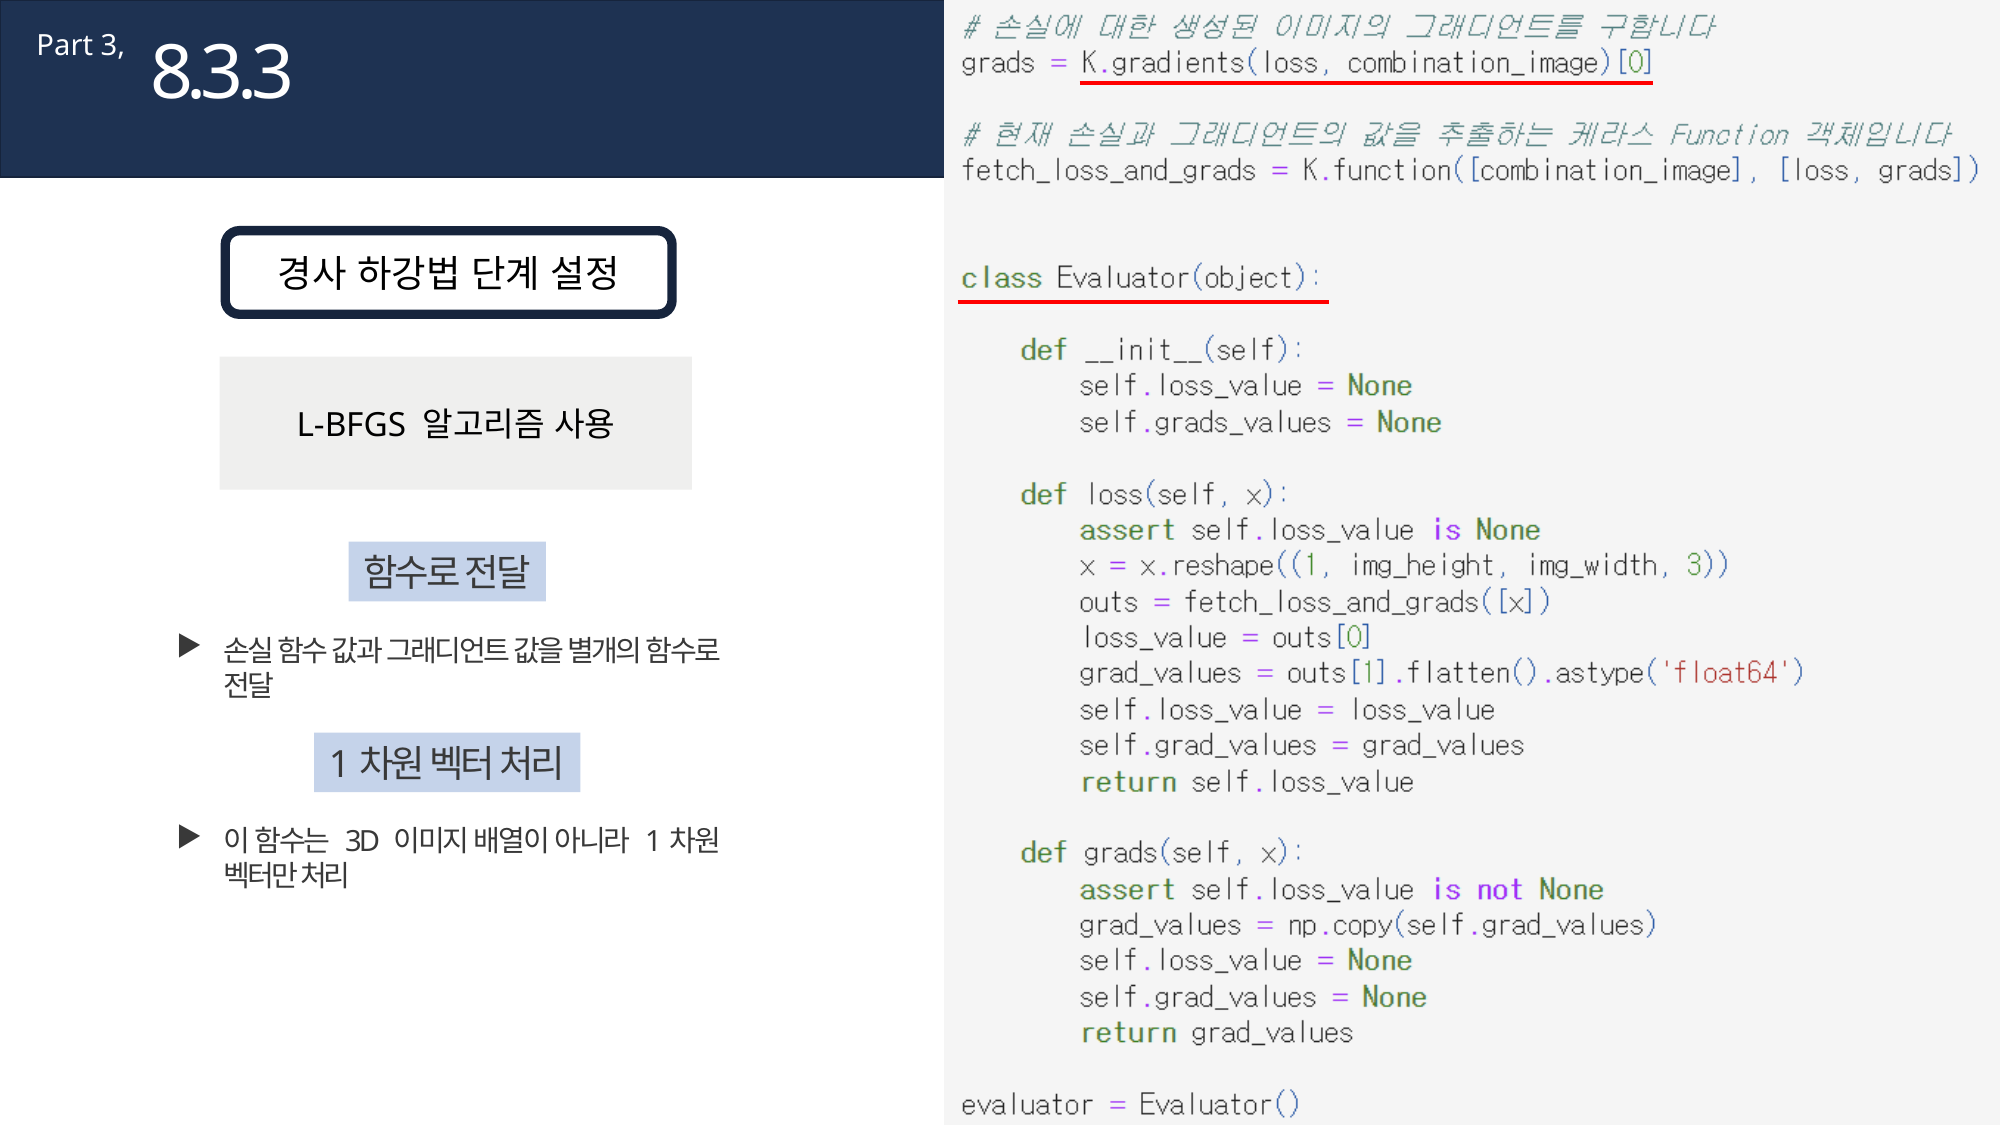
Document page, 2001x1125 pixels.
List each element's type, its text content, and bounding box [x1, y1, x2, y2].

text_box [0, 0, 944, 178]
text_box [161, 541, 733, 711]
picture [944, 0, 2000, 1125]
text_box L-BFGS 알고리즘 사용 [219, 355, 693, 491]
text_box Part 3, [21, 19, 135, 69]
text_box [161, 732, 733, 902]
text_box 경사 하강법 단계 설정 [224, 229, 674, 316]
text_box 8.3.3 [135, 16, 309, 122]
